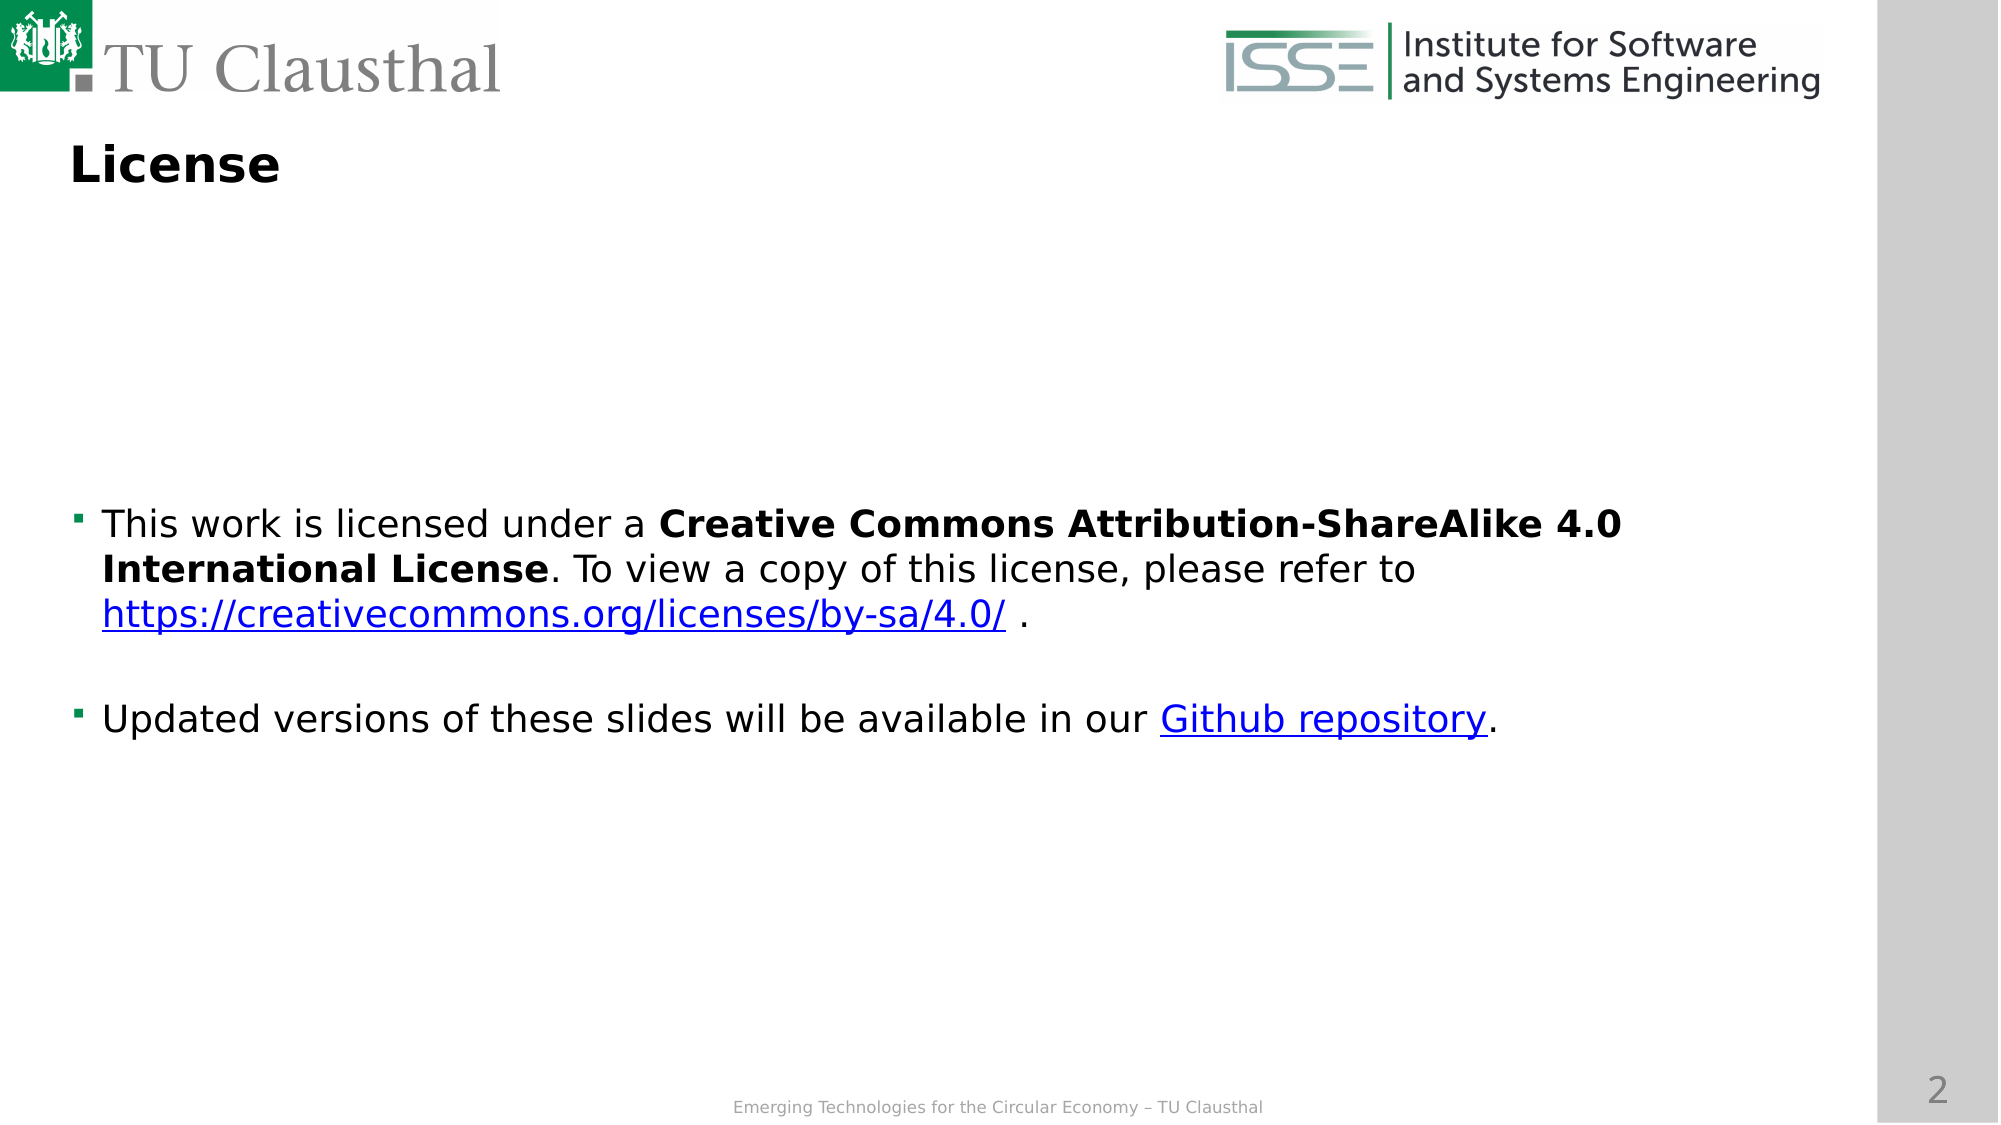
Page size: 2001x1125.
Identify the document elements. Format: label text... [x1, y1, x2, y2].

text_box This work is licensed under a Creative Commons Attribution-ShareAlike 4.0 International License. To view a copy of this license, please refer to https://creativecommons.org/licenses/by-sa/4.0/ . Updated versions of these slides will be available in our Github repository. [55, 208, 1817, 1033]
picture [0, 0, 500, 92]
text_box License [55, 125, 1817, 206]
picture [1218, 22, 1825, 106]
